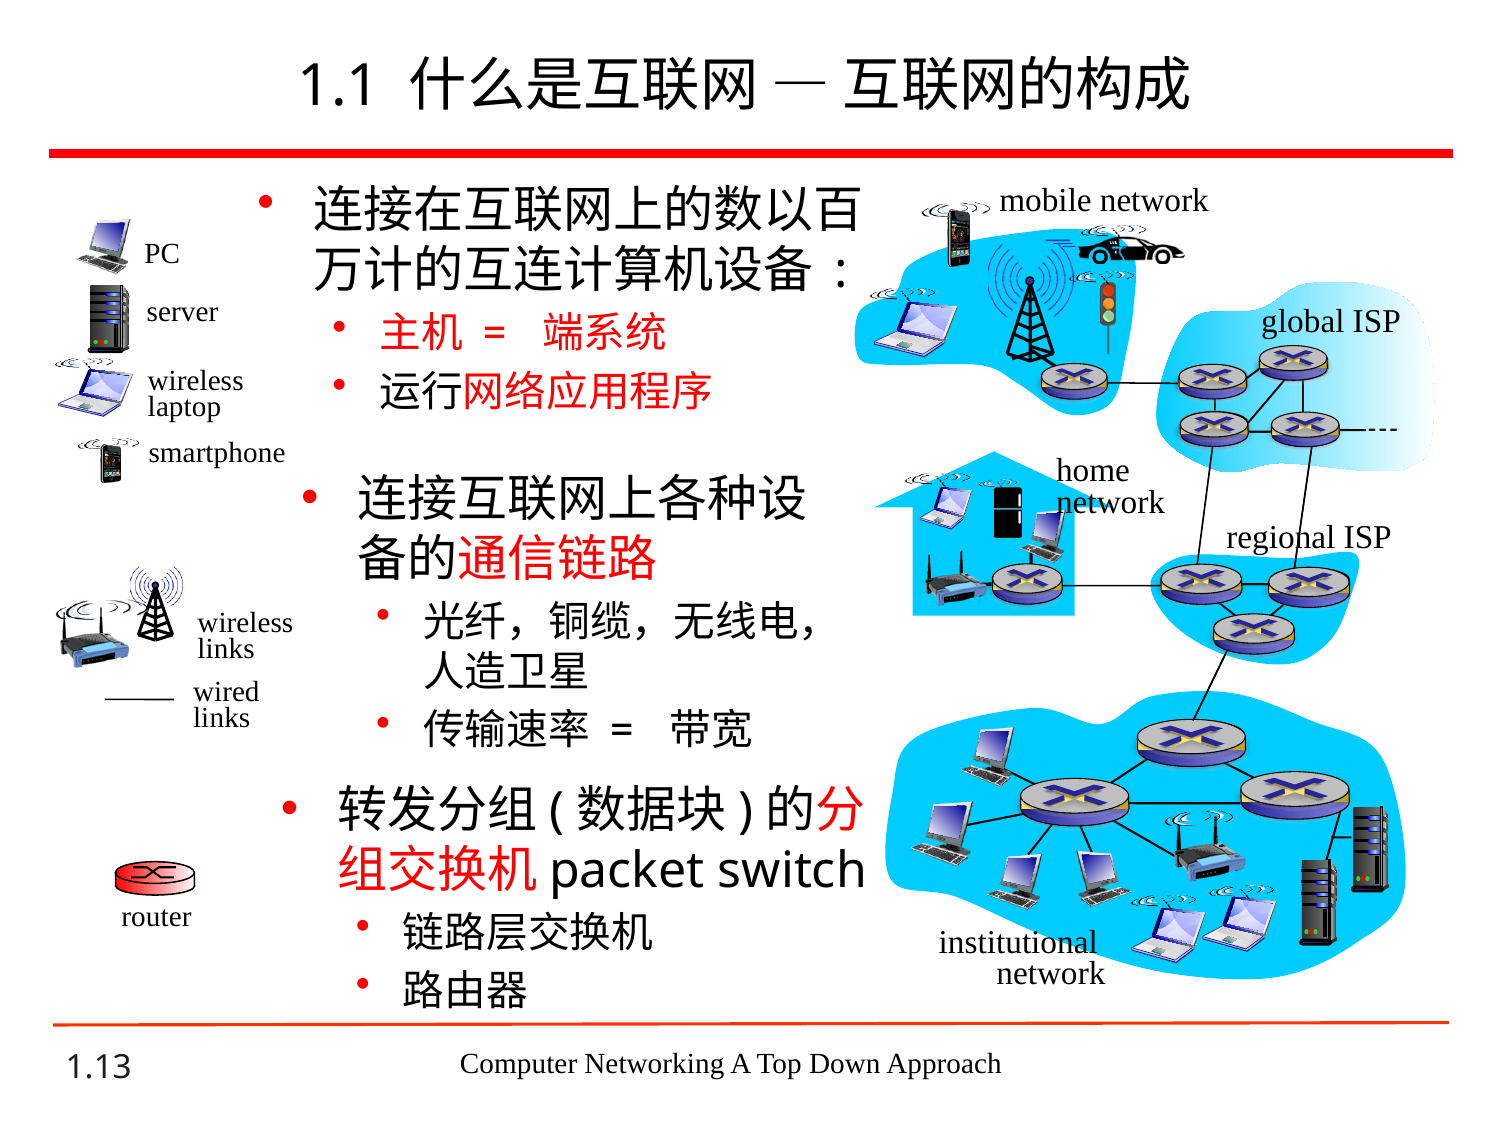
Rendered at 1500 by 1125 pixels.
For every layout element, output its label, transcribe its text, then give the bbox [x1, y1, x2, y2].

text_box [103, 861, 211, 941]
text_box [55, 566, 314, 741]
text_box 转发分组(数据块)的分组交换机packet switch 链路层交换机 路由器 [266, 769, 887, 1025]
text_box 连接在互联网上的数以百万计的互连计算机设备: 主机 = 端系统 运行网络应用程序 [242, 170, 851, 434]
title 1.1 什么是互联网 — 互联网的构成 [51, 33, 1439, 132]
text_box 连接互联网上各种设备的通信链路 光纤，铜缆，无线电，人造卫星 传输速率 = 带宽 [286, 458, 839, 768]
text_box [54, 216, 311, 484]
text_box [853, 170, 1437, 1006]
